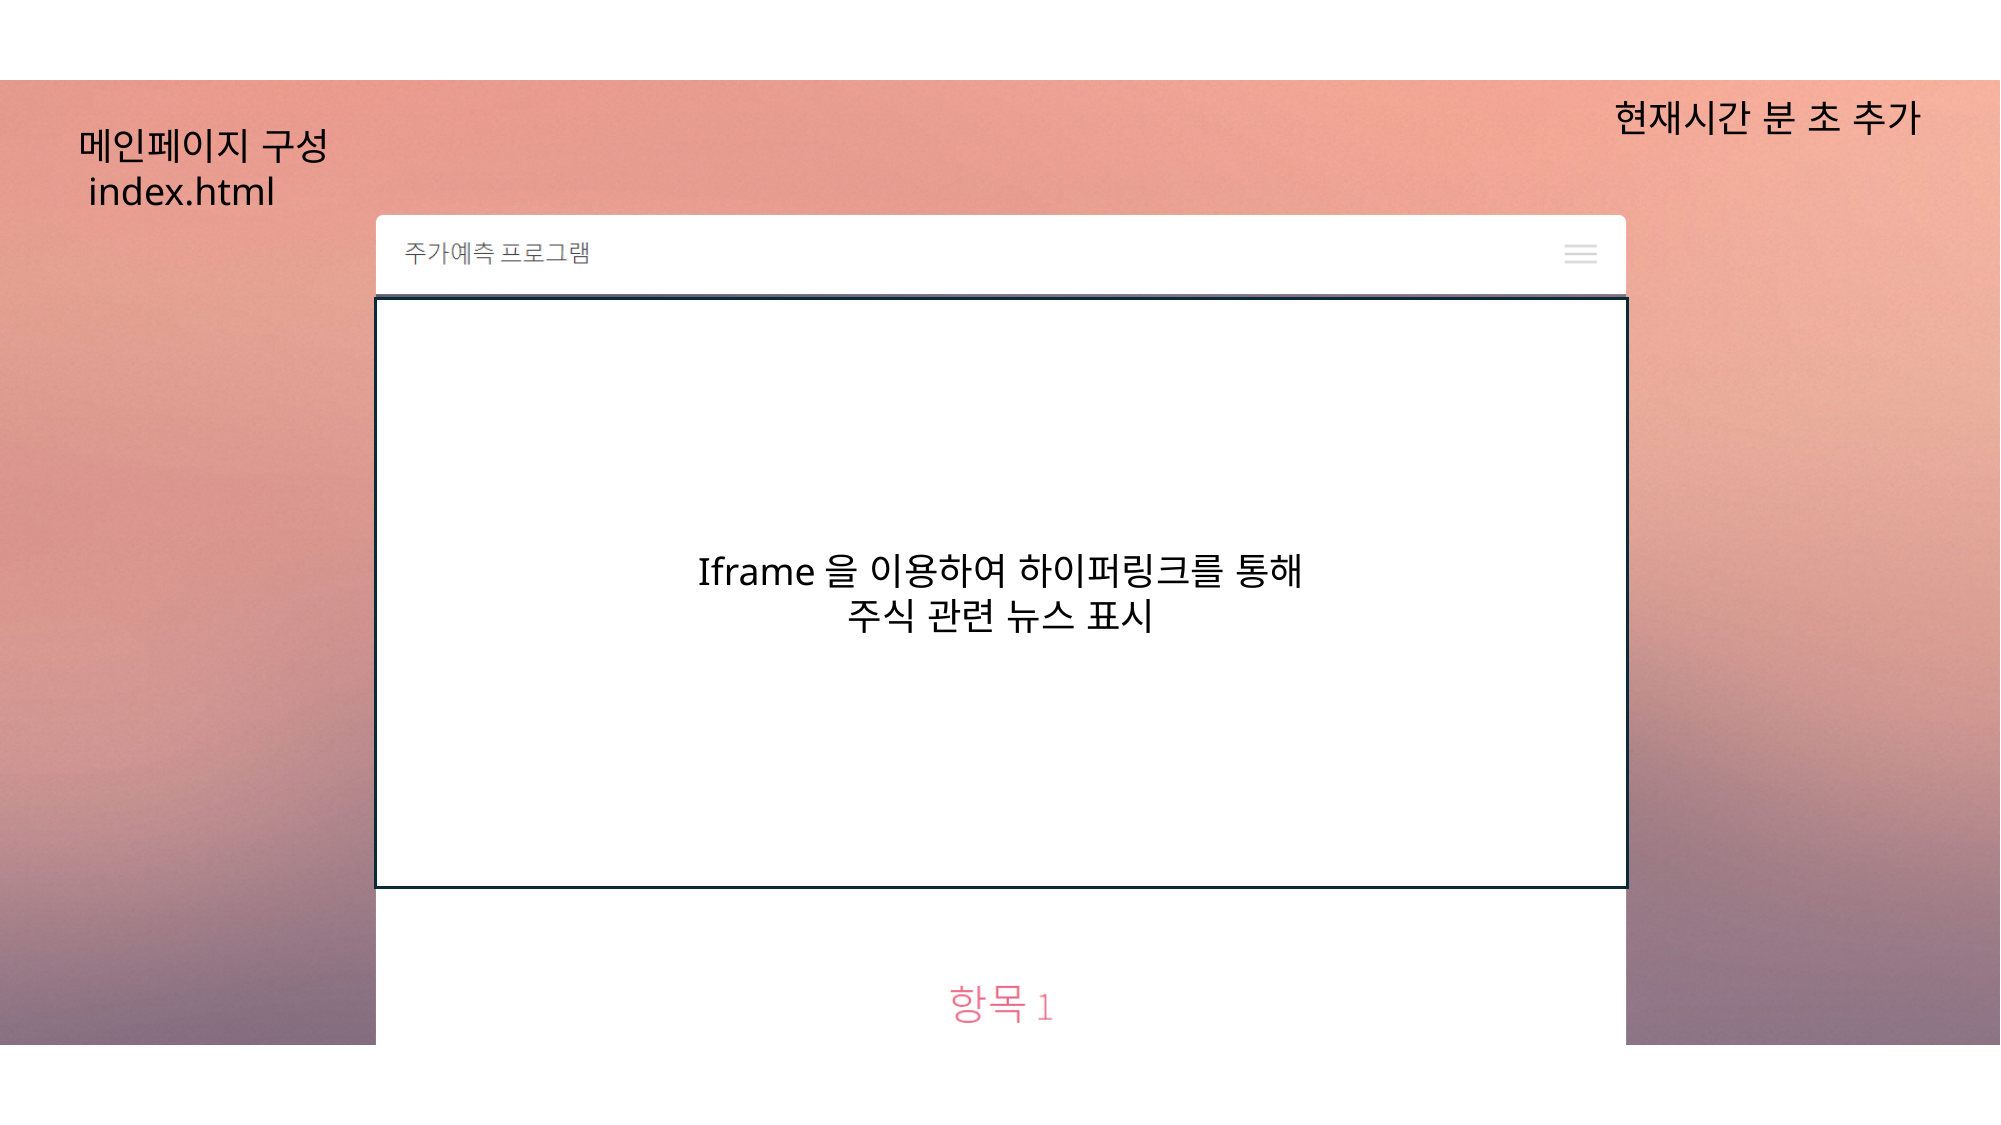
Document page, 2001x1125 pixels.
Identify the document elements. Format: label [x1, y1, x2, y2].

picture [0, 80, 2000, 1045]
